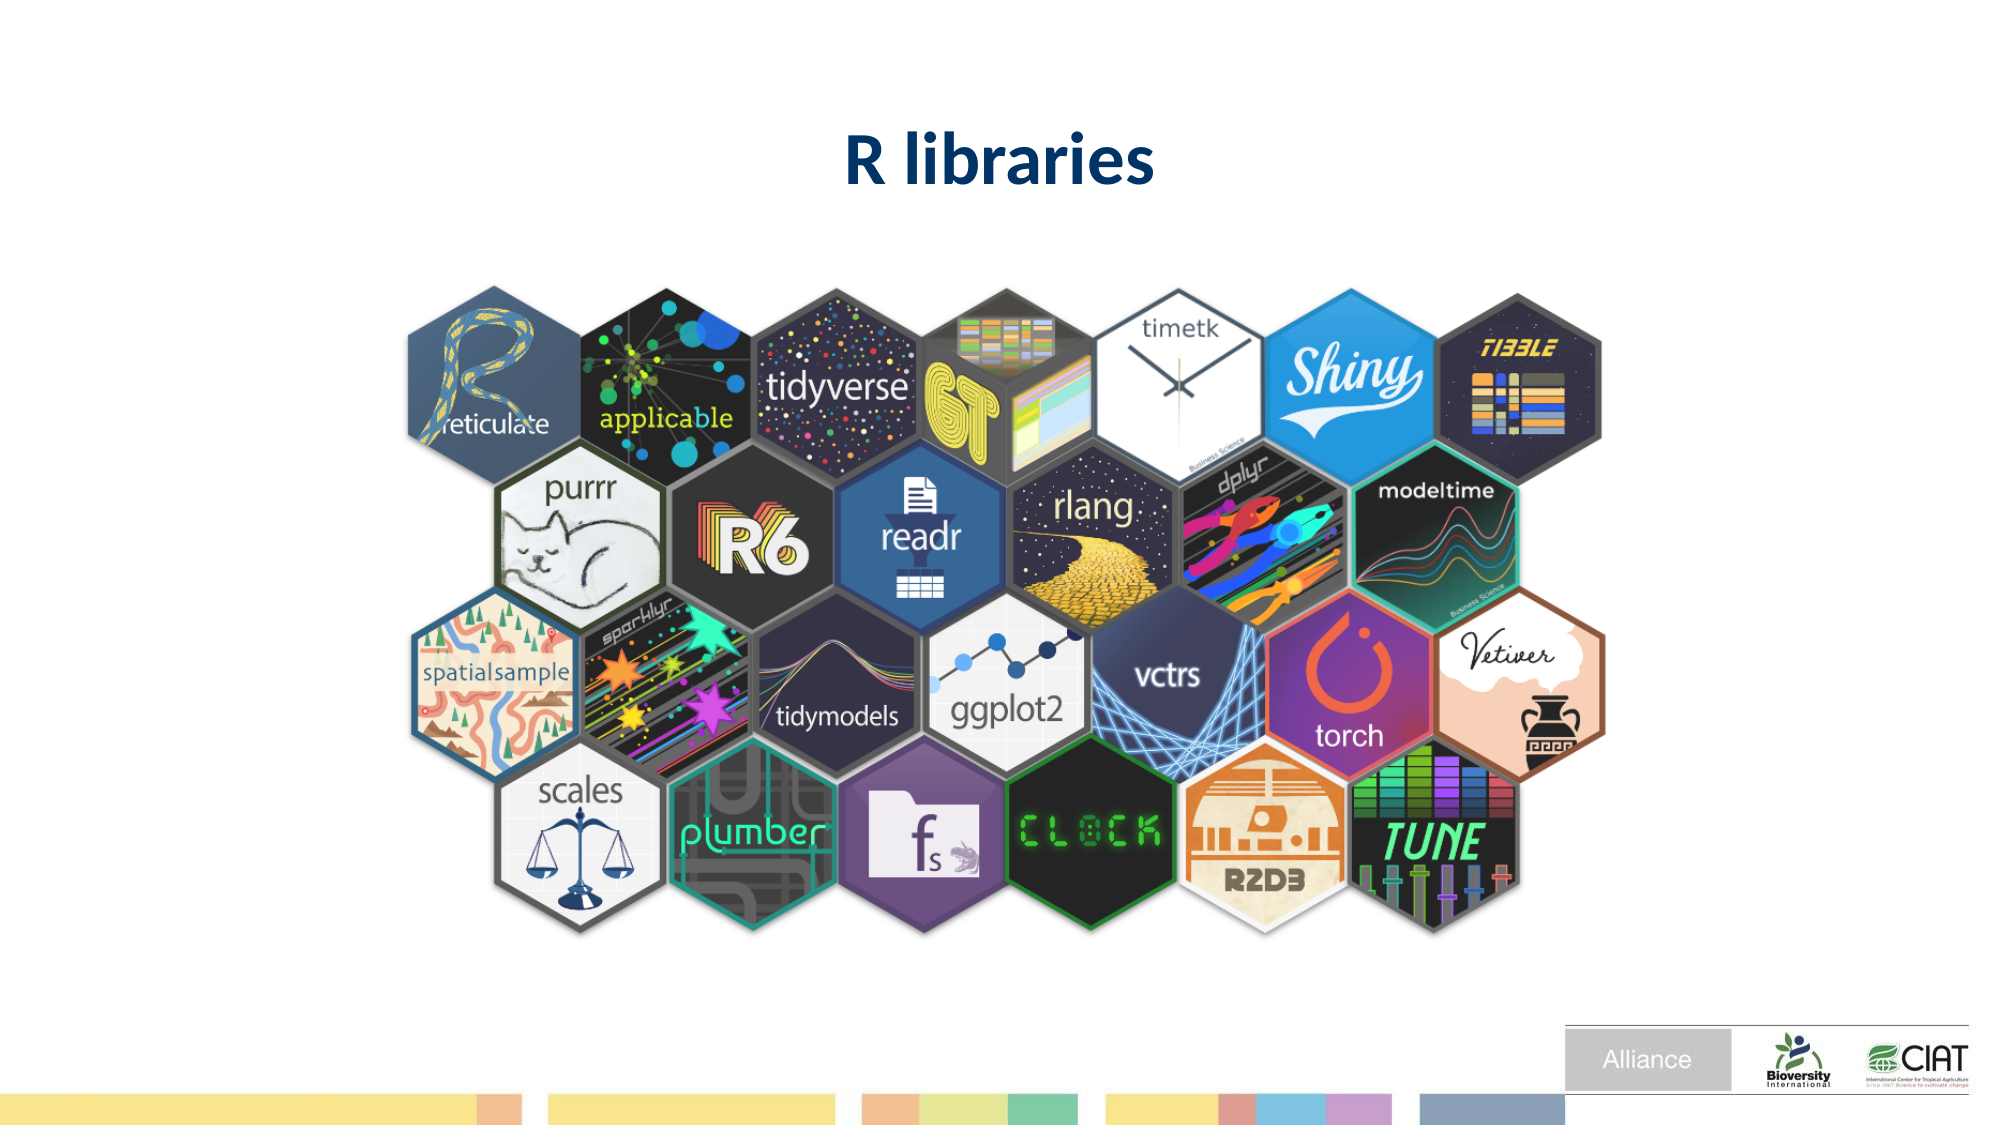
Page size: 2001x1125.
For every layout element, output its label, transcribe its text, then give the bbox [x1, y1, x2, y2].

picture [0, 0, 2000, 1125]
title R libraries [137, 123, 1863, 296]
